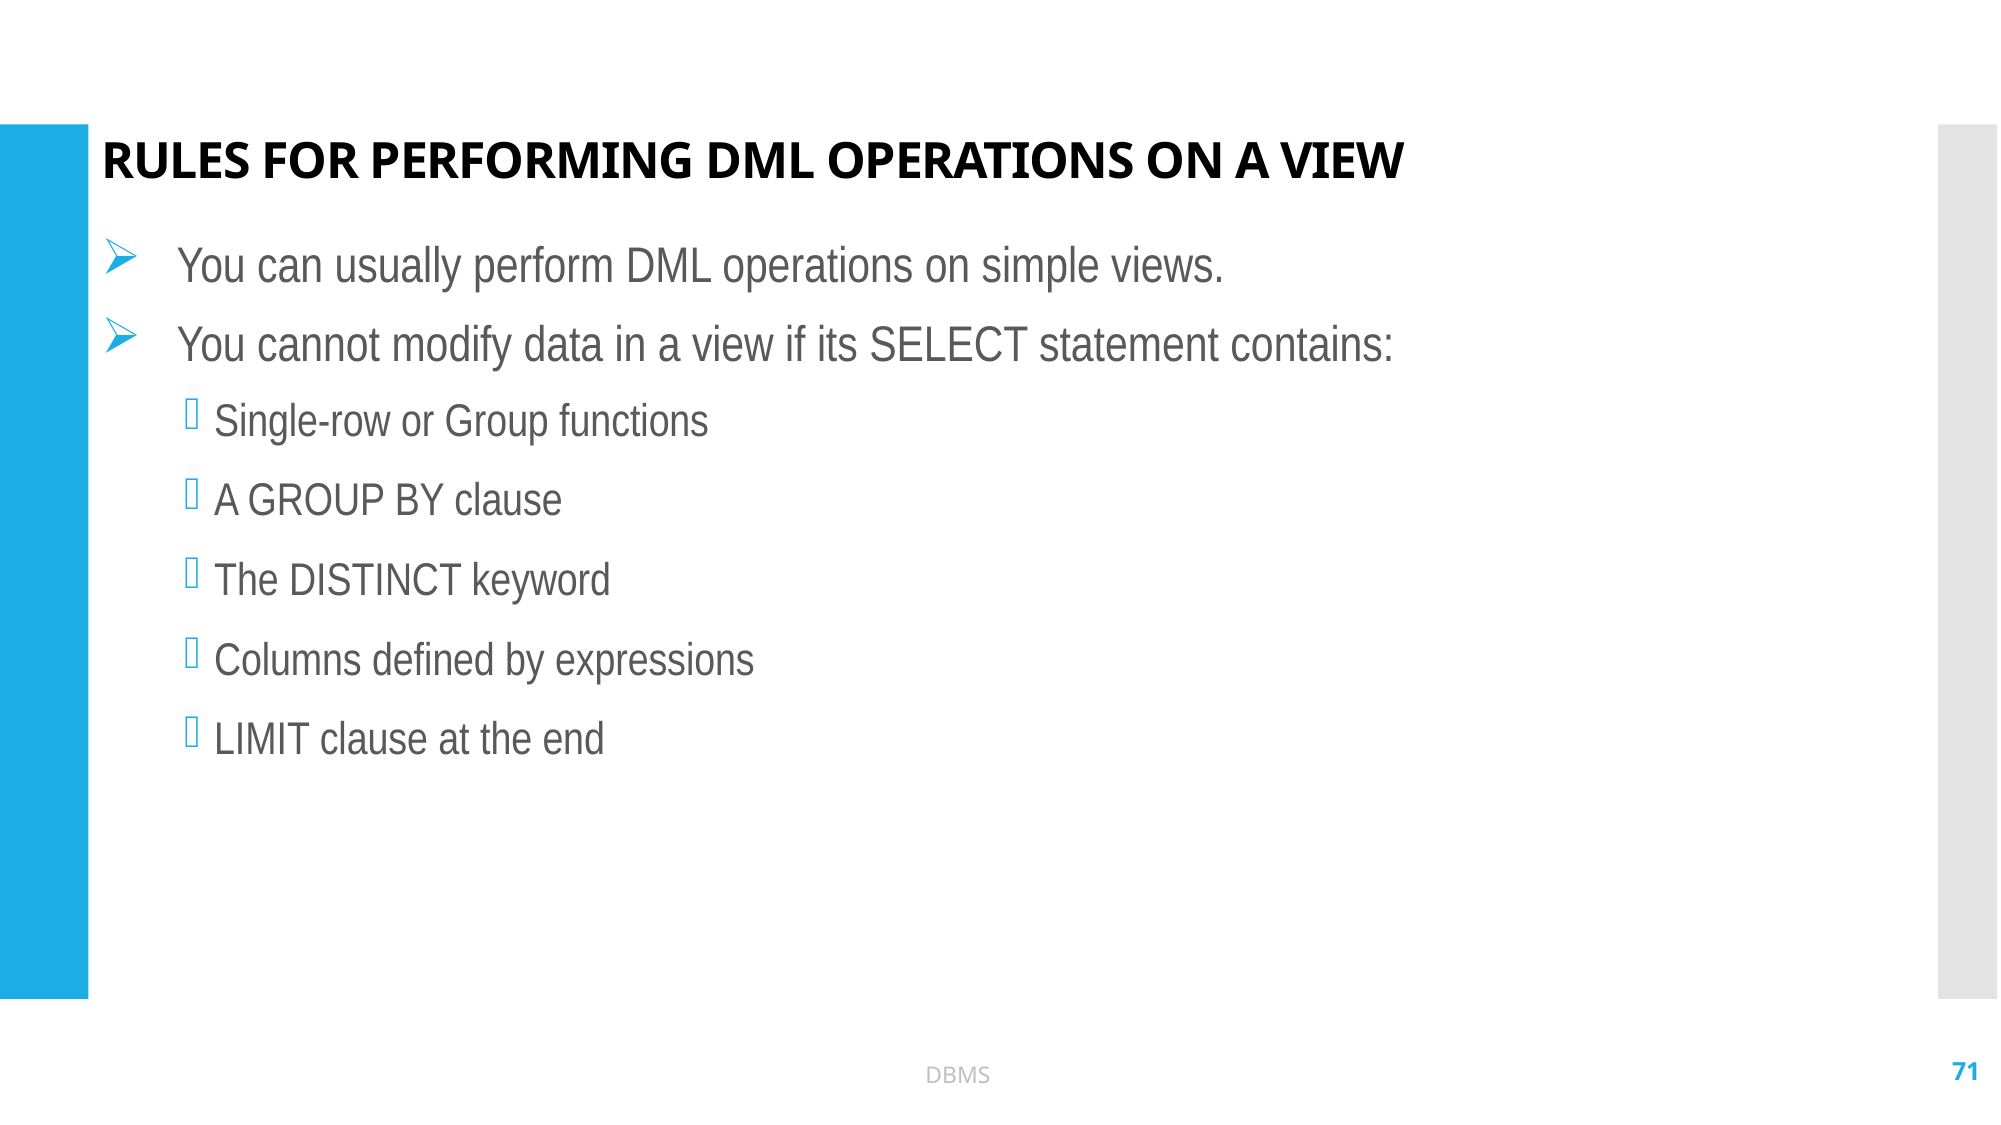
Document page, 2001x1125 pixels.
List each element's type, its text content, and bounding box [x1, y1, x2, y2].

list You can usually perform DML operations on simple views. You cannot modify data in a view if its SELECT statement contains: Single-row or Group functions A GROUP BY clause The DISTINCT keyword Columns defined by expressions LIMIT clause at the end [86, 231, 1830, 1036]
footer DBMS [473, 1046, 1443, 1107]
slide_number 71 [1744, 1042, 1996, 1103]
title RULES FOR PERFORMING DML OPERATIONS ON A VIEW [86, 128, 1653, 189]
